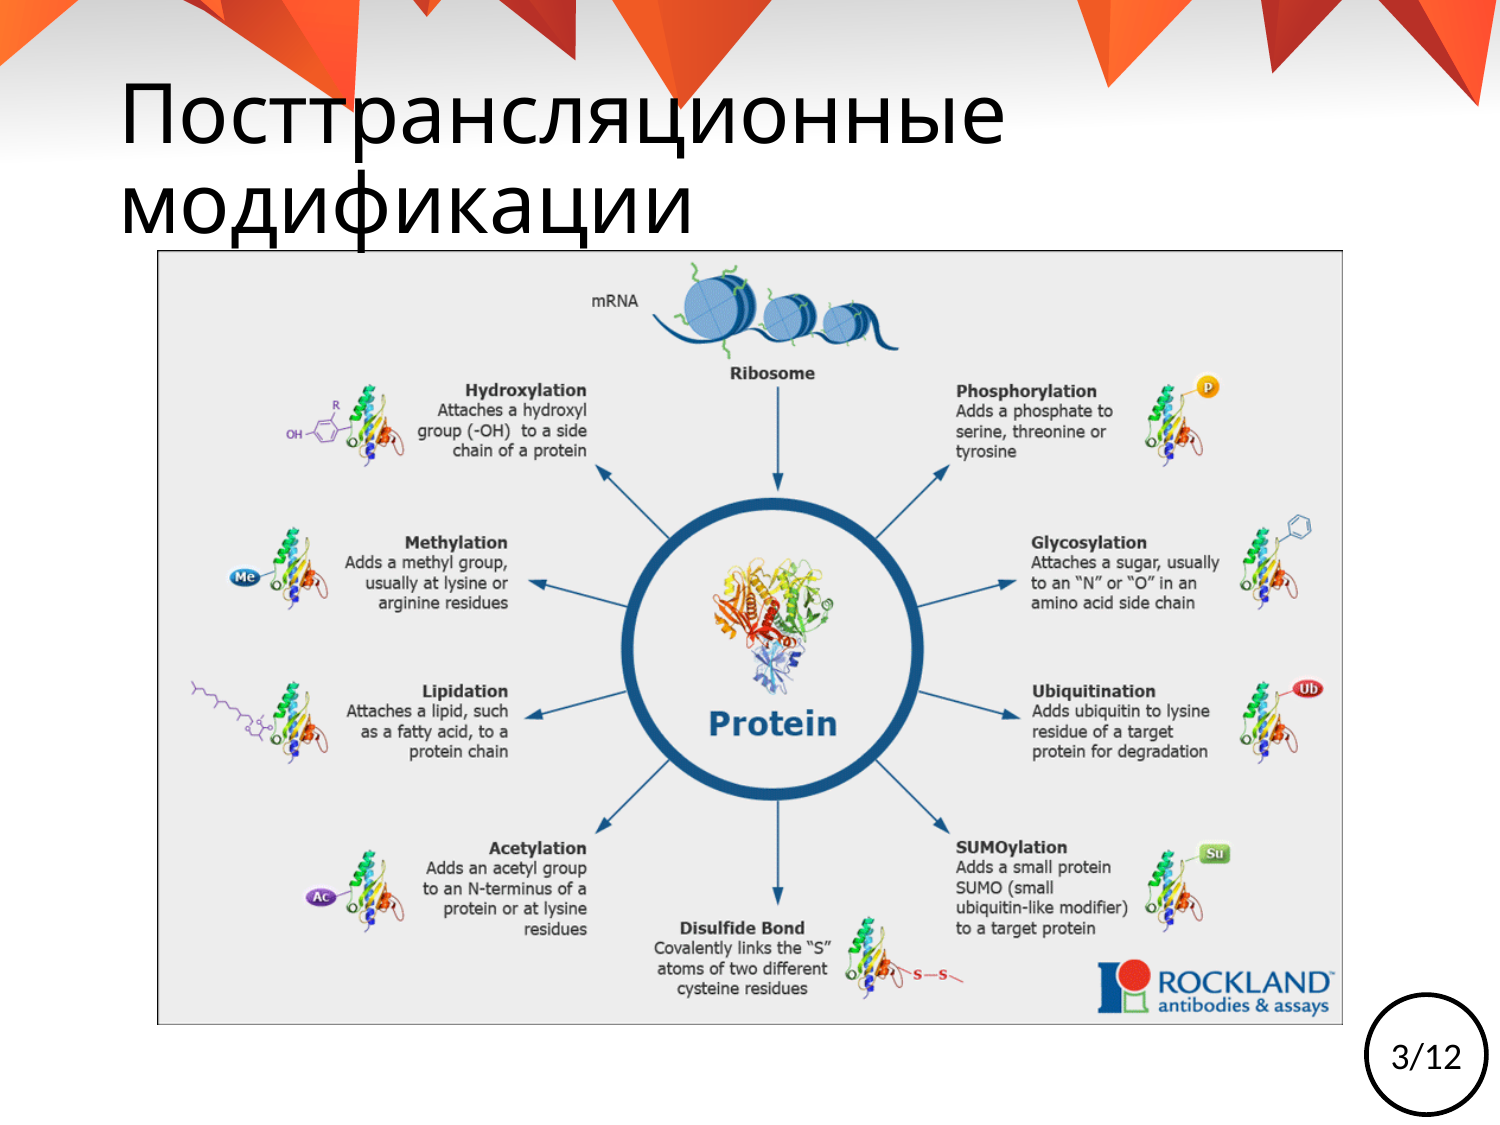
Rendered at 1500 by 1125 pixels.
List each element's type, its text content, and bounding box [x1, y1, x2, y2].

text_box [1366, 994, 1487, 1115]
title Посттрансляционные модификации [103, 51, 1397, 272]
picture [0, 0, 1500, 1125]
